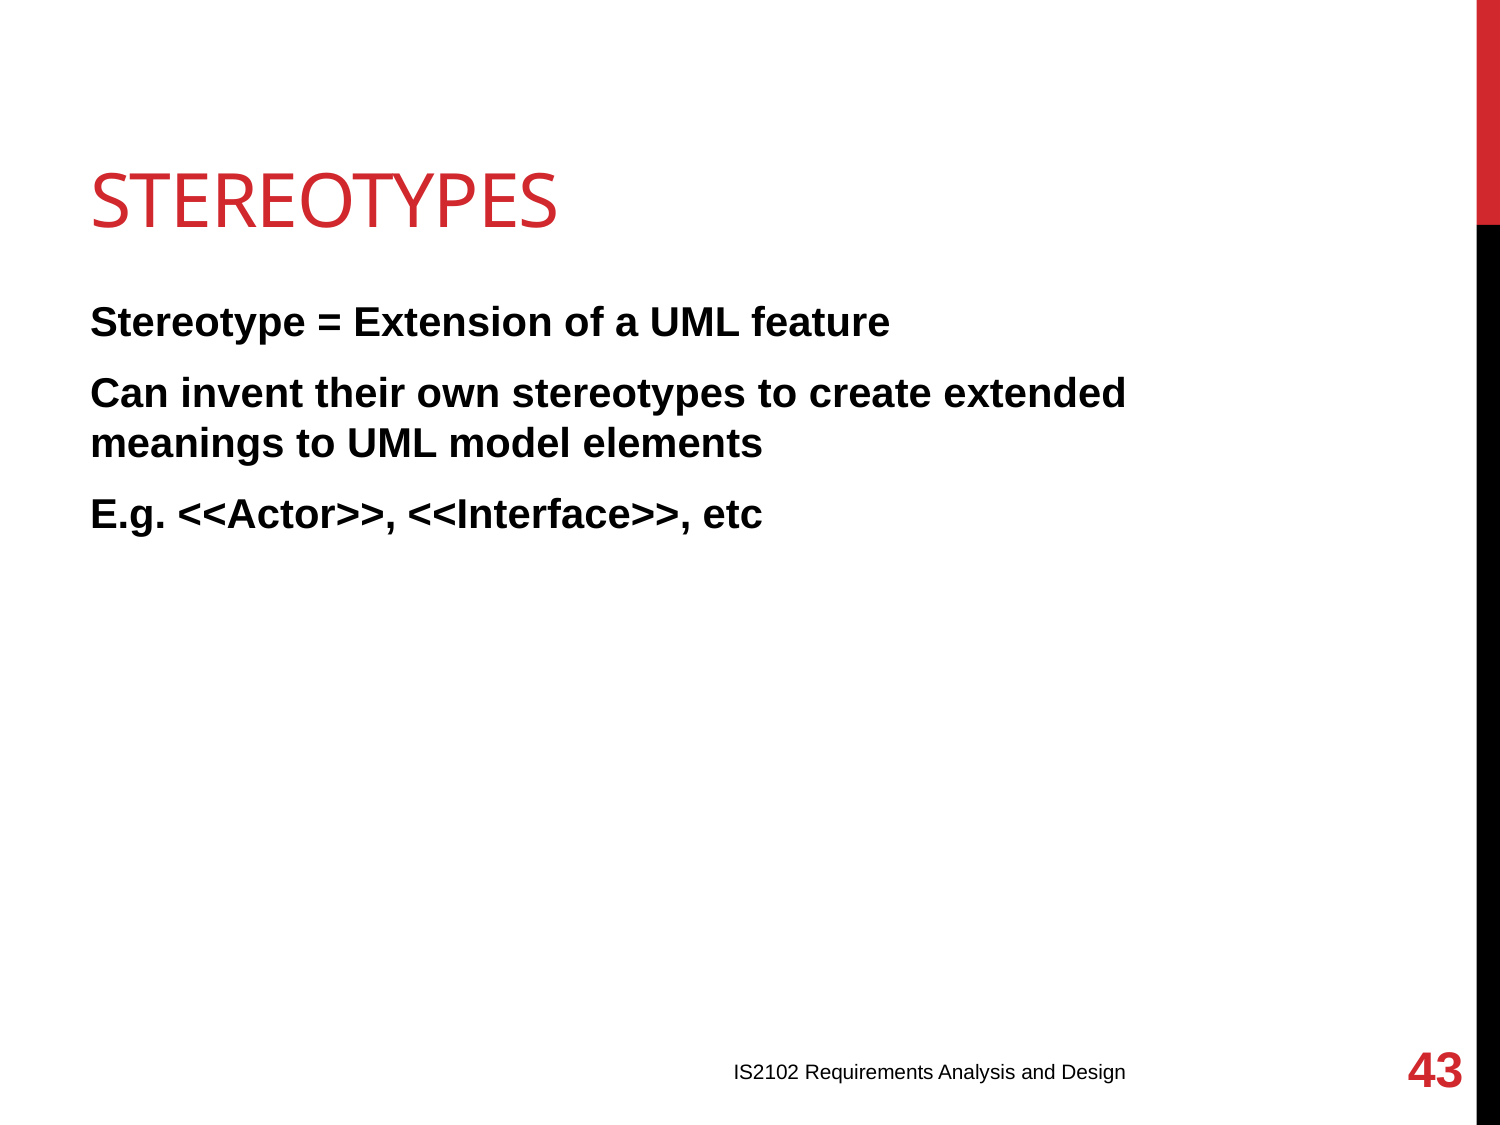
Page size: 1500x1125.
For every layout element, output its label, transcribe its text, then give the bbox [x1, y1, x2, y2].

title Stereotypes [75, 25, 1025, 250]
list Stereotype = Extension of a UML feature Can invent their own stereotypes to create extended meanings to UML model elements E.g. <<Actor>>, <<Interface>>, etc [75, 287, 1325, 1005]
slide_number 43 [1262, 1037, 1479, 1098]
footer IS2102 Requirements Analysis and Design [718, 1051, 1238, 1112]
